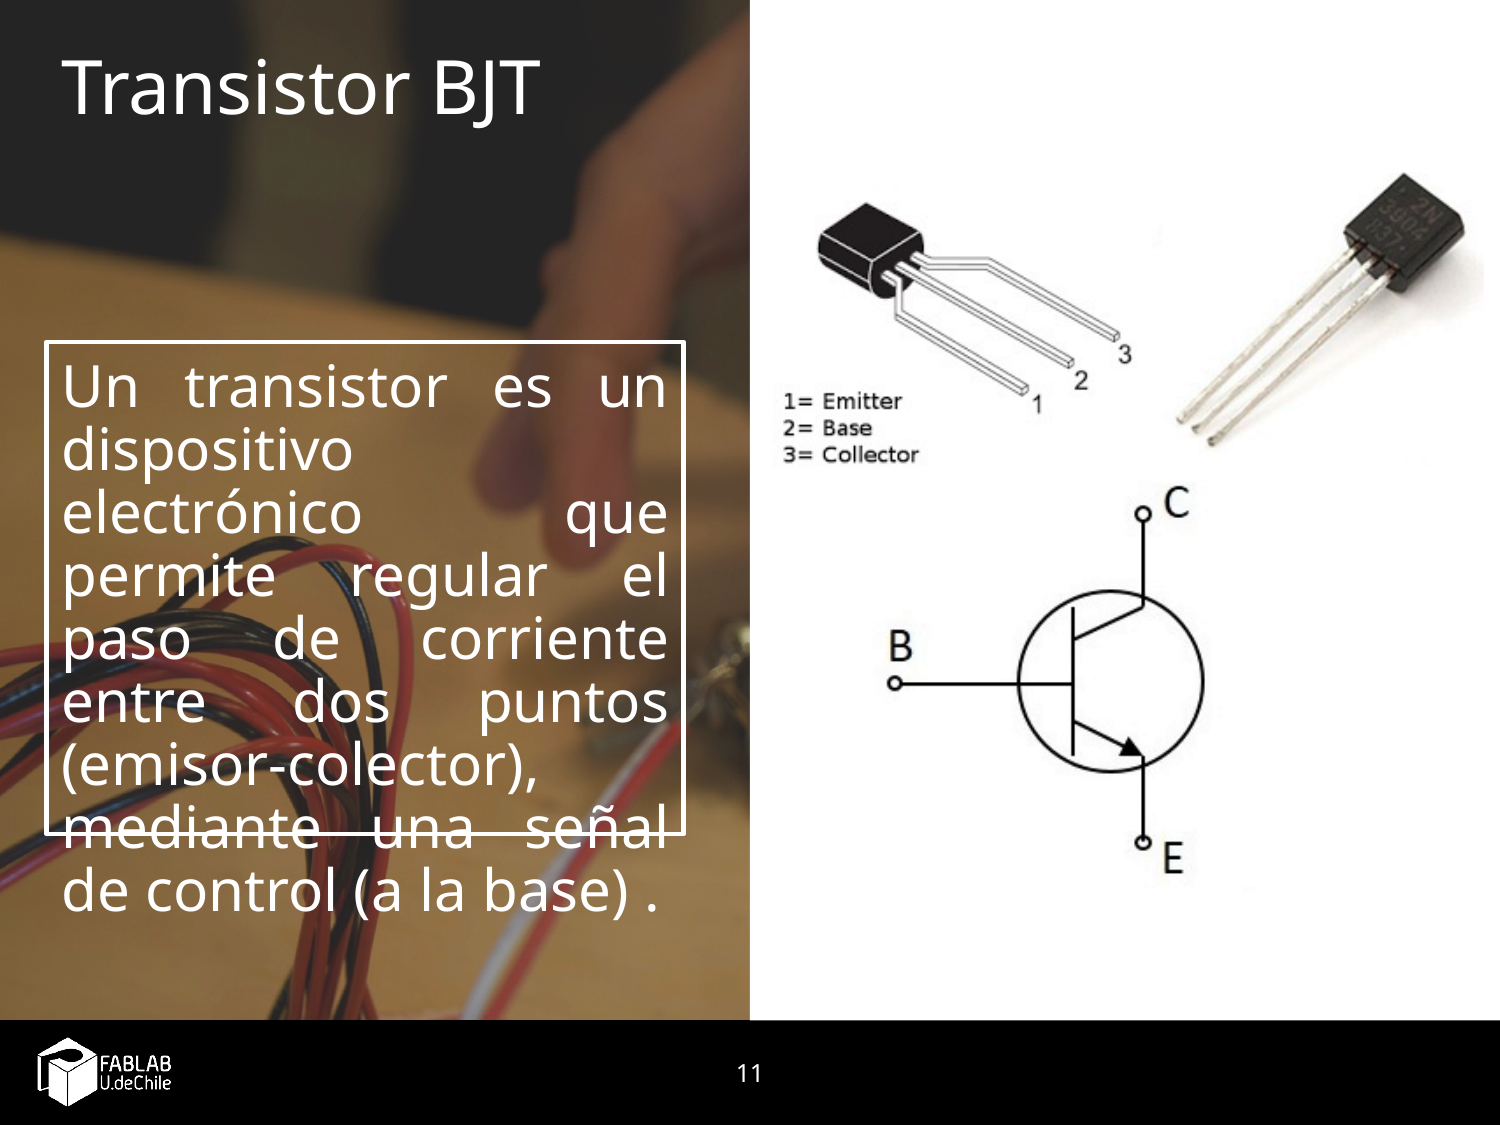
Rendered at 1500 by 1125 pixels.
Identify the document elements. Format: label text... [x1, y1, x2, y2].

picture [33, 1035, 174, 1110]
picture [768, 164, 1484, 963]
text_box Un transistor es un dispositivo electrónico que permite regular el paso de corriente entre dos puntos (emisor-colector), mediante una señal de control (a la base) . [46, 342, 684, 834]
slide_number 11 [581, 1045, 919, 1105]
text_box Transistor BJT [46, 42, 711, 226]
